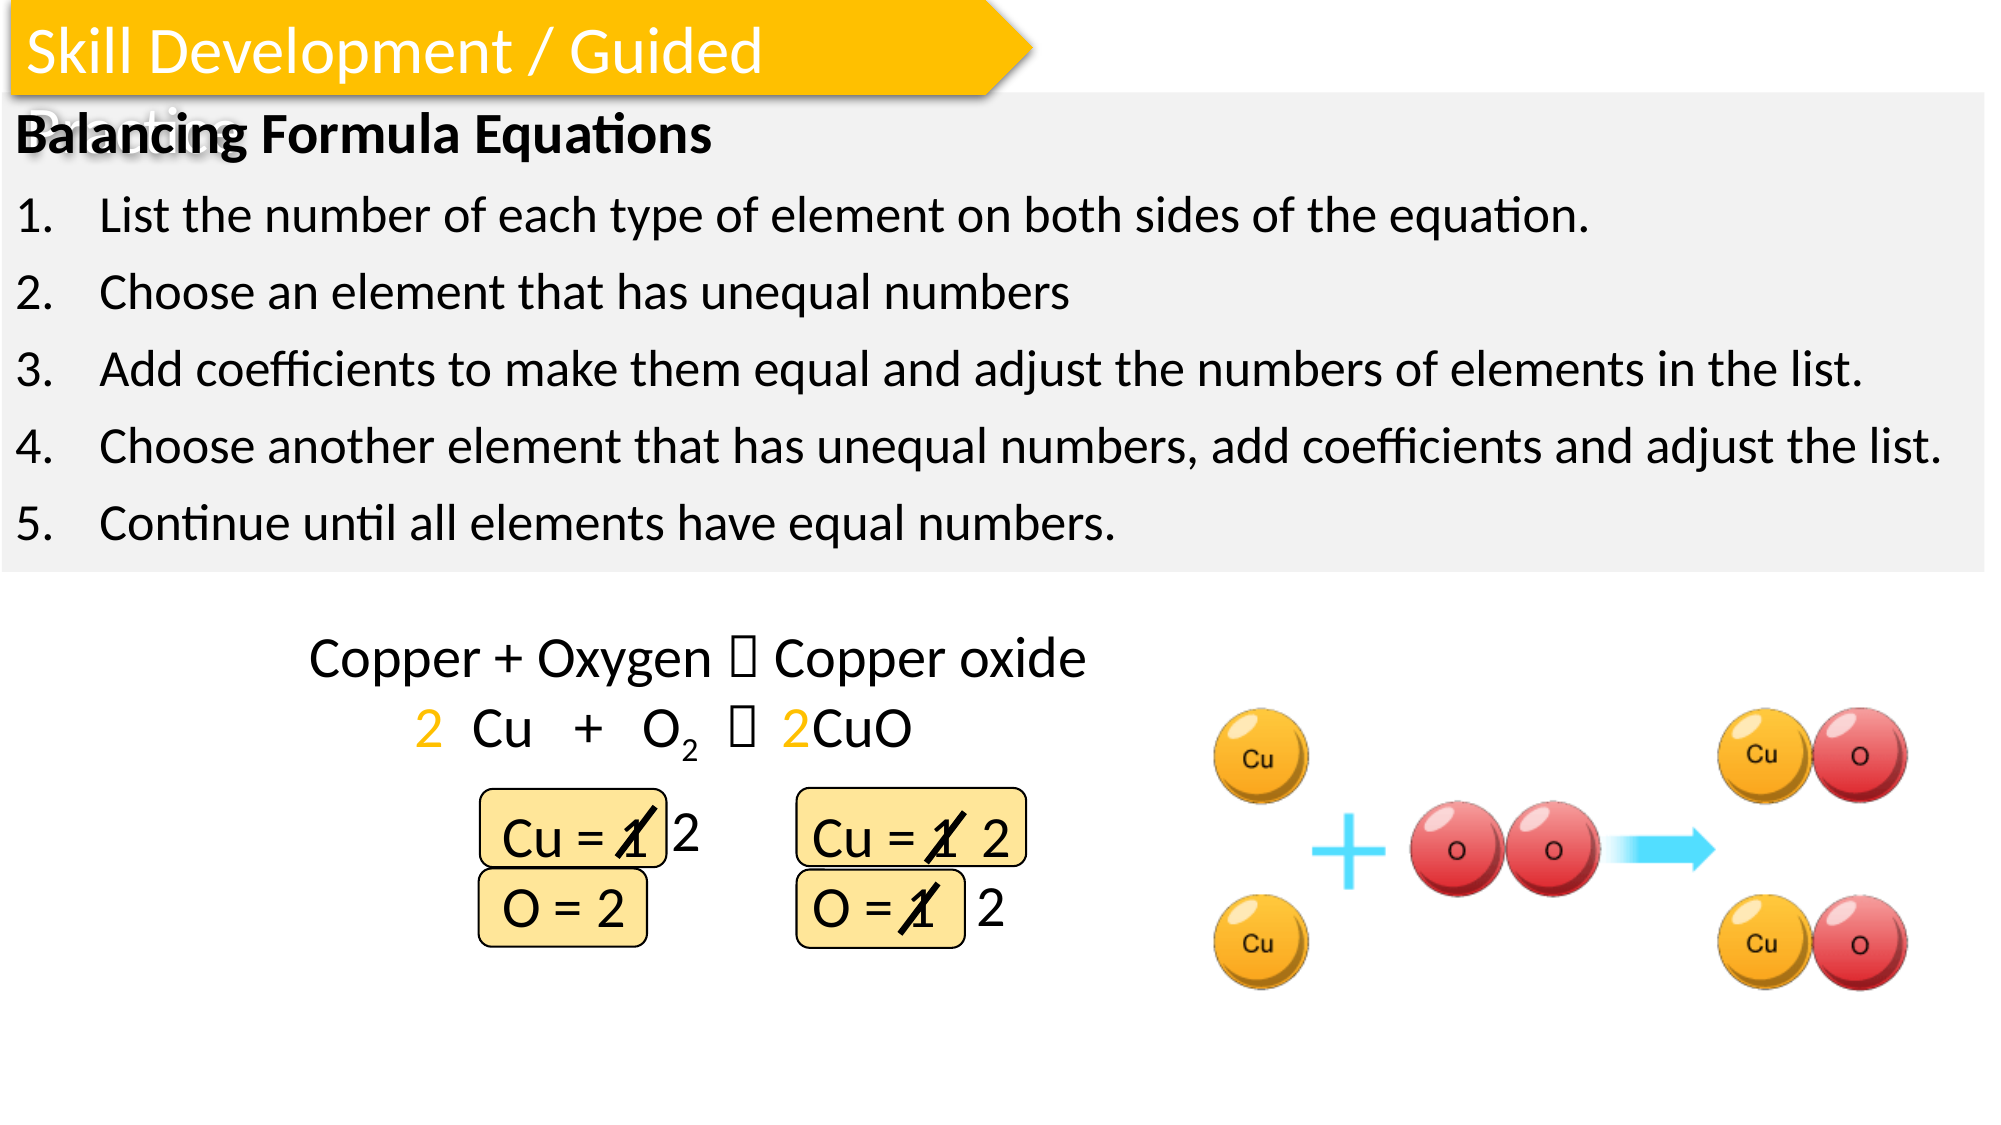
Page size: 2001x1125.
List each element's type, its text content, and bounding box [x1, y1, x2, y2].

text_box 2 [766, 682, 827, 767]
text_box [899, 883, 938, 934]
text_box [617, 806, 656, 858]
text_box [998, 91, 1985, 96]
text_box [478, 787, 657, 867]
text_box Cu = 1 O = 1 [797, 791, 966, 946]
text_box 2 [399, 682, 459, 767]
text_box Copper + Oxygen  Copper oxide Cu + O2  CuO [294, 611, 1103, 776]
text_box Cu = 1 O = 2 [487, 791, 664, 947]
text_box [477, 868, 639, 948]
list Balancing Formula Equations List the number of each type of element on both sides of the equation. Choose an element that has unequal numbers Add coefficients to make them equal and adjust the numbers of elements in the list. Choose another element that has unequal numbers, add coefficients and adjust the list. Continue until all elements have equal numbers. [0, 96, 1992, 588]
text_box 2 [966, 791, 1026, 877]
text_box [799, 786, 1024, 791]
picture [1131, 689, 1985, 1014]
text_box 2 [962, 860, 1022, 946]
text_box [926, 812, 965, 863]
text_box 2 [657, 785, 717, 871]
text_box Skill Development / Guided Practice [11, 0, 1033, 95]
